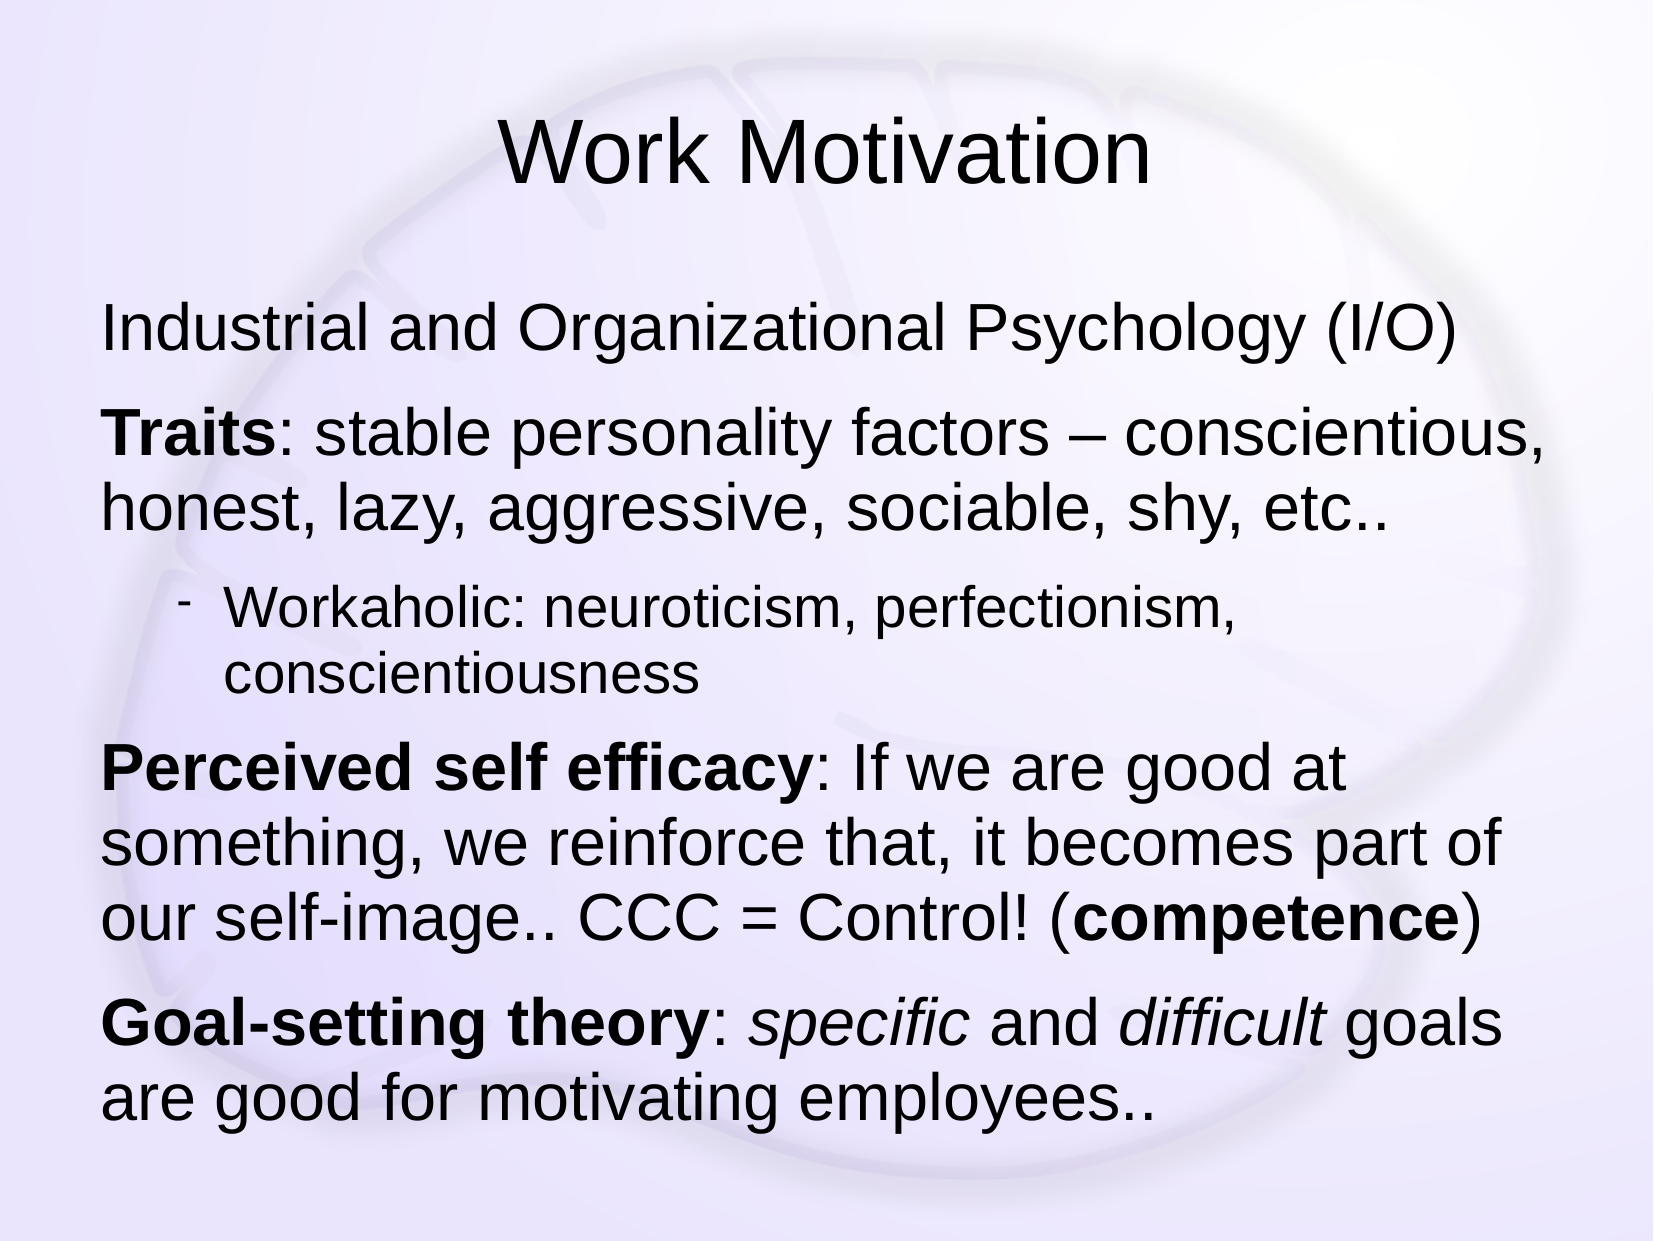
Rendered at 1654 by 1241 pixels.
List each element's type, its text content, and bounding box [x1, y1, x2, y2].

list Industrial and Organizational Psychology (I/O) Traits: stable personality factors – conscientious, honest, lazy, aggressive, sociable, shy, etc.. Workaholic: neuroticism, perfectionism, conscientiousness Perceived self efficacy: If we are good at something, we reinforce that, it becomes part of our self-image.. CCC = Control! (competence) Goal-setting theory: specific and difficult goals are good for motivating employees.. [82, 290, 1571, 1110]
picture [0, 0, 1654, 1241]
title Work Motivation [82, 49, 1571, 257]
